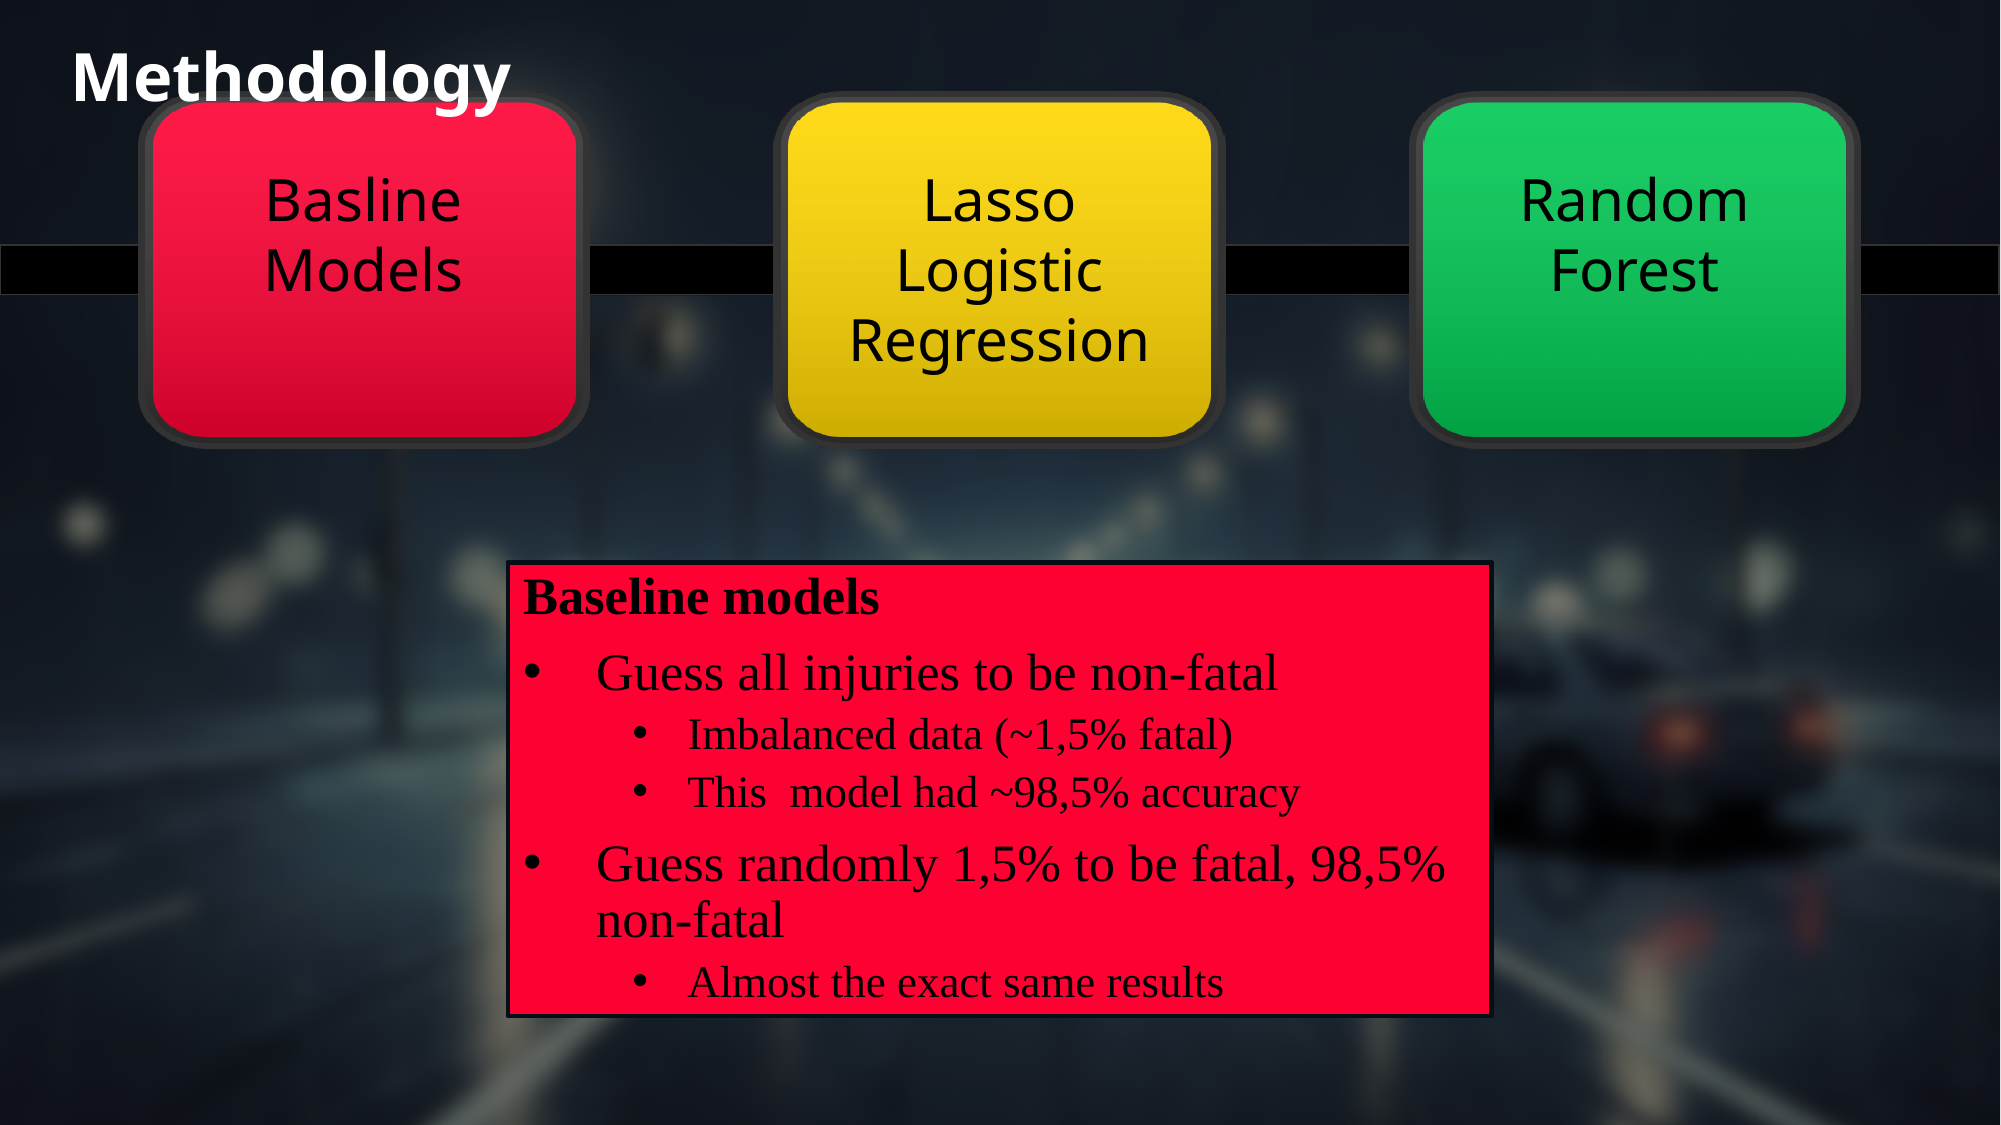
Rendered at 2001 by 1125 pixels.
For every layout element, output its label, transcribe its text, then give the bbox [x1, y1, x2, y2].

list Baseline models Guess all injuries to be non-fatal Imbalanced data (~1,5% fatal) This model had ~98,5% accuracy Guess randomly 1,5% to be fatal, 98,5% non-fatal Almost the exact same results [508, 716, 1492, 1016]
picture [0, 0, 2001, 1125]
